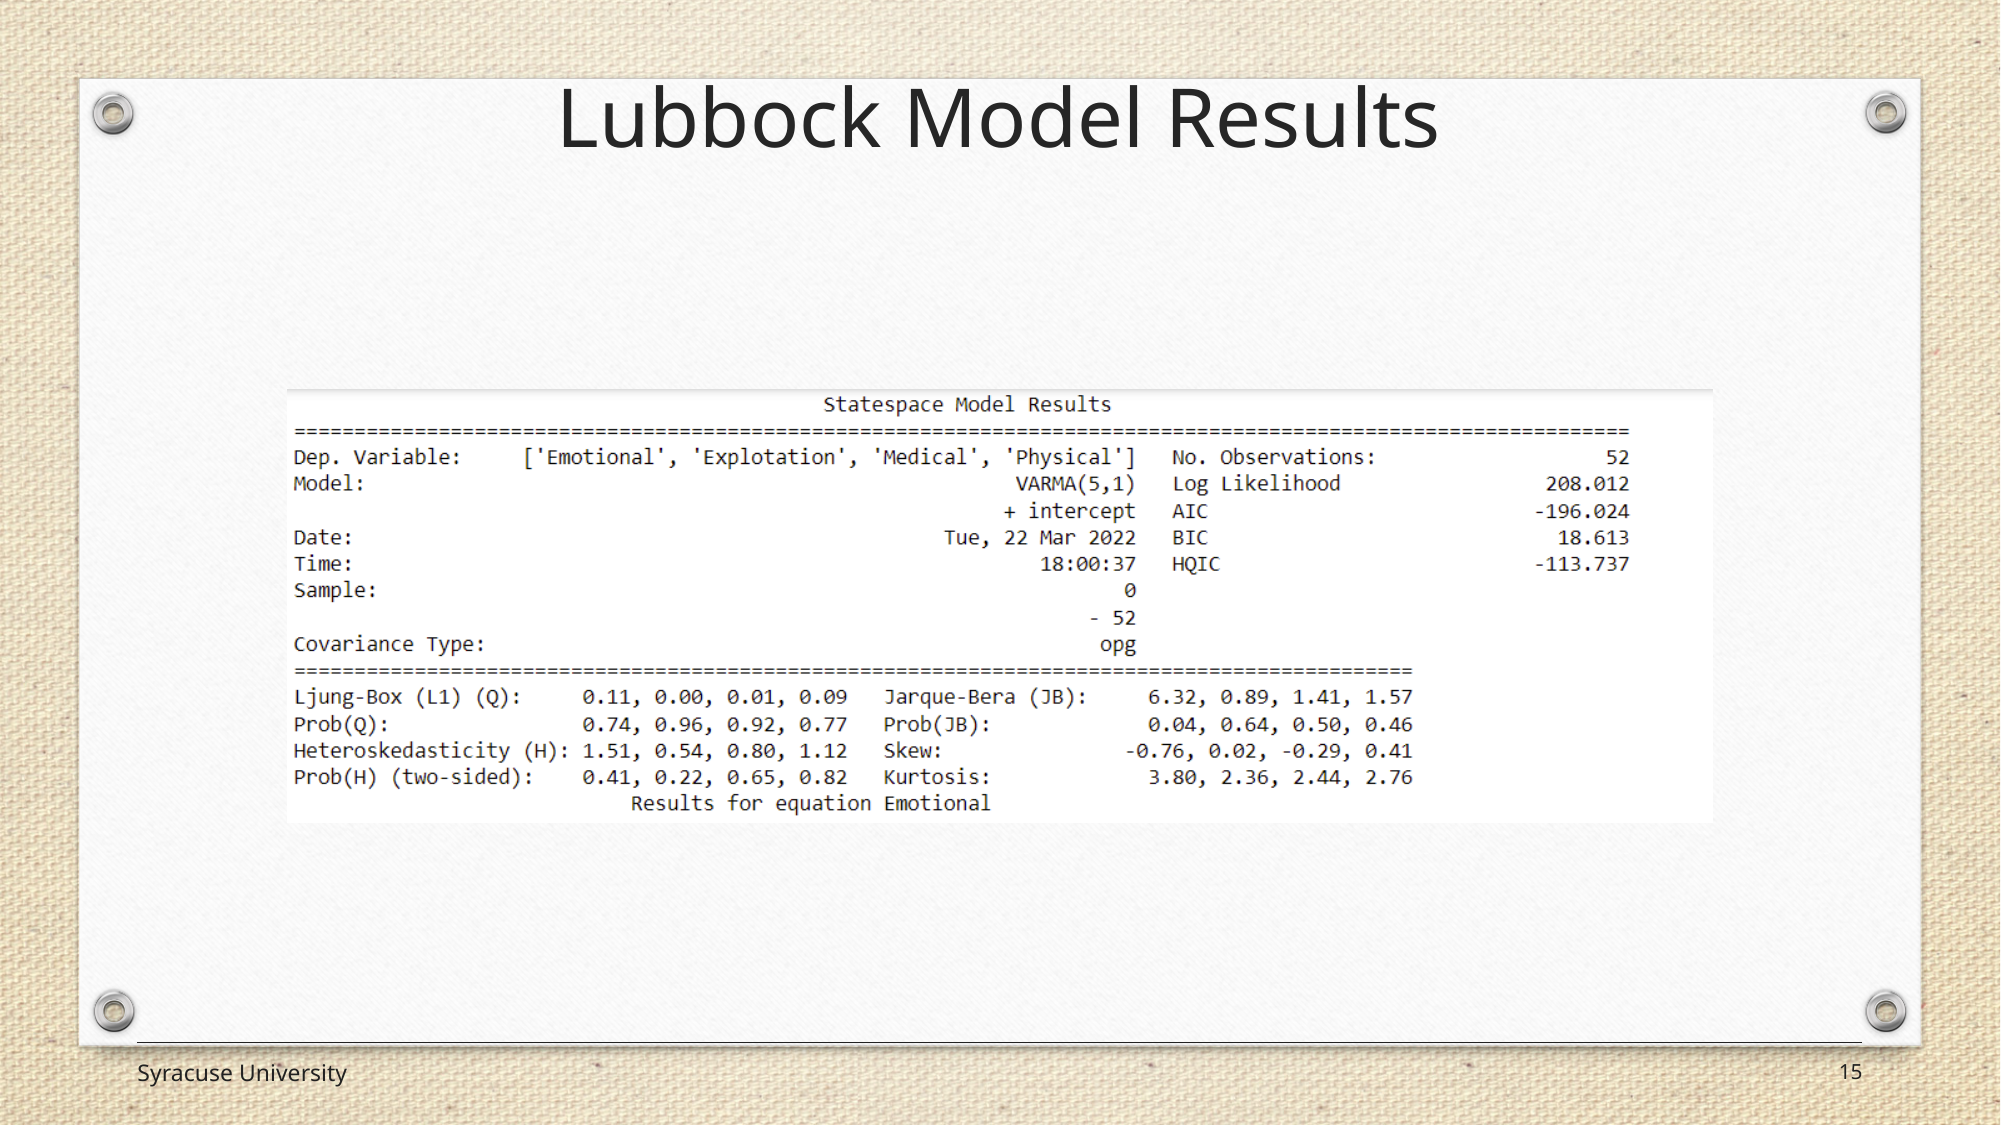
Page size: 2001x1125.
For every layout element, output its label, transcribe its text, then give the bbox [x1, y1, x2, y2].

title Lubbock Model Results [137, 58, 1863, 172]
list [287, 389, 1713, 823]
picture [0, 0, 2001, 1125]
